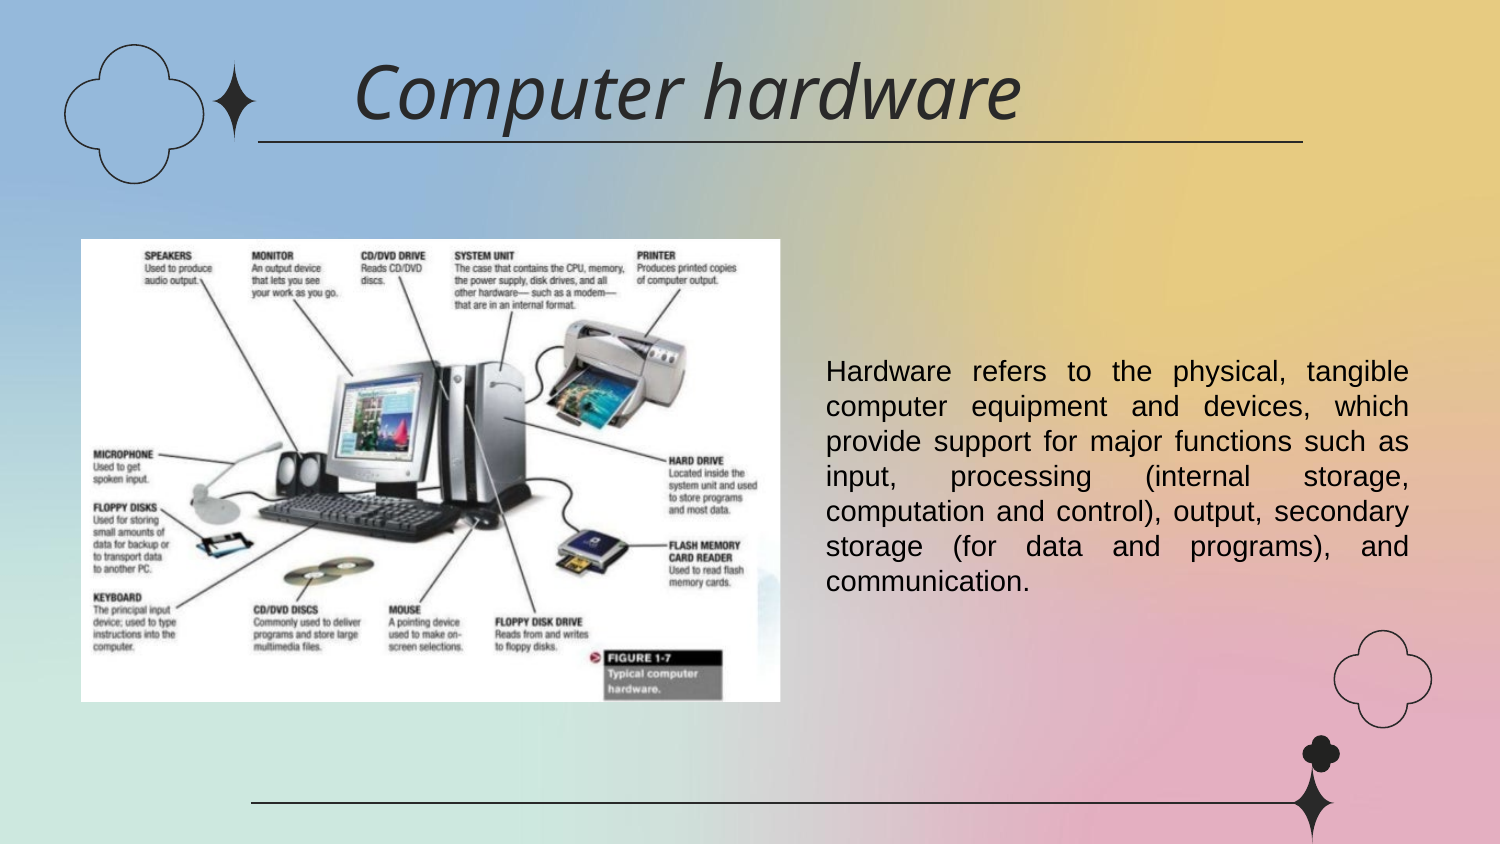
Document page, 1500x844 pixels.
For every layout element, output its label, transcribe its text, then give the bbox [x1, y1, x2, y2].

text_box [211, 59, 1335, 844]
subtitle Computer hardware [166, 26, 1209, 150]
picture [1336, 632, 1430, 726]
picture [0, 0, 1500, 844]
picture [66, 46, 168, 182]
text_box Hardware refers to the physical, tangible computer equipment and devices, which provide support for major functions such as input, processing (internal storage, computation and control), output, secondary storage (for data and programs), and communication. [1339, 344, 1425, 605]
